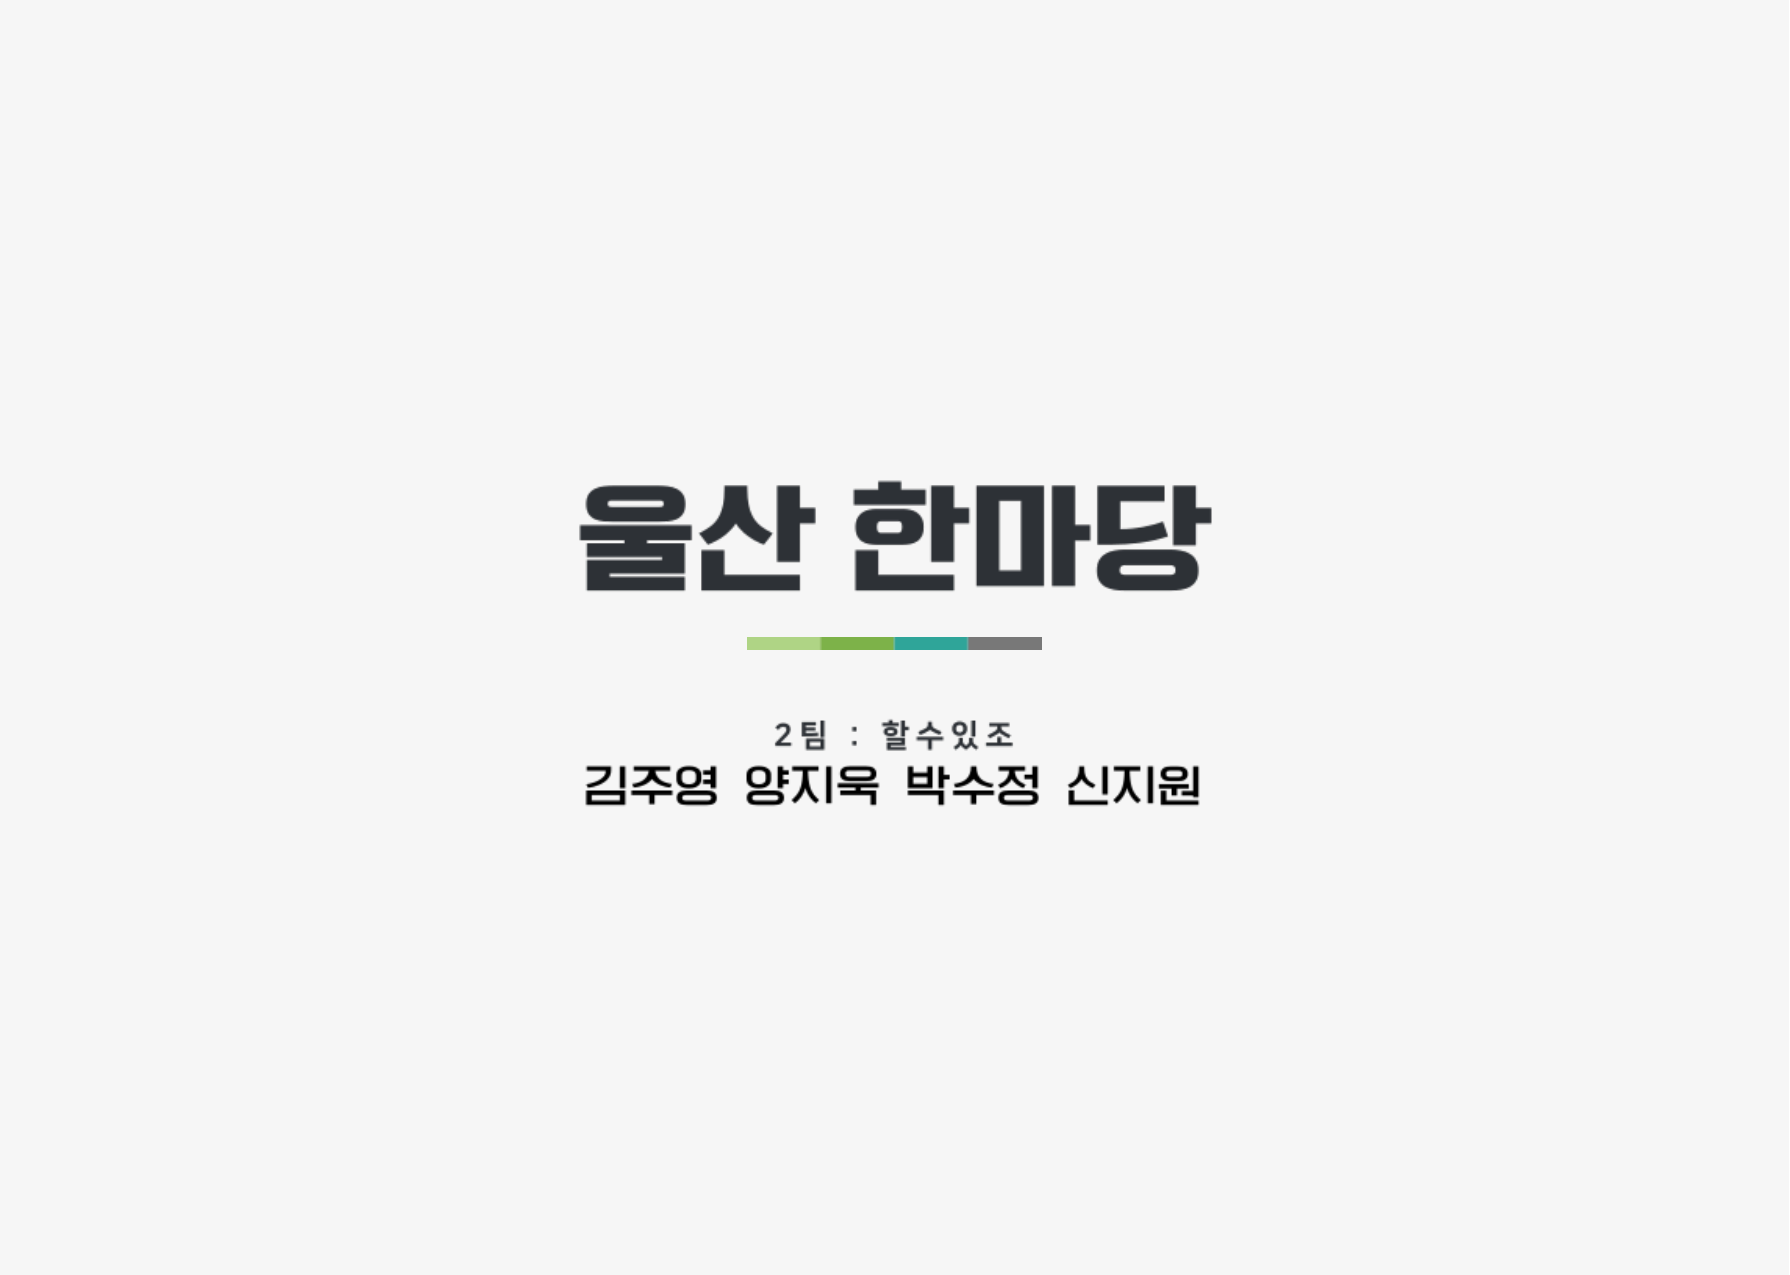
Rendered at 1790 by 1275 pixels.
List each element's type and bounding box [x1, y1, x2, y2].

picture [514, 710, 1225, 838]
picture [528, 447, 1268, 647]
text_box [747, 637, 1042, 650]
